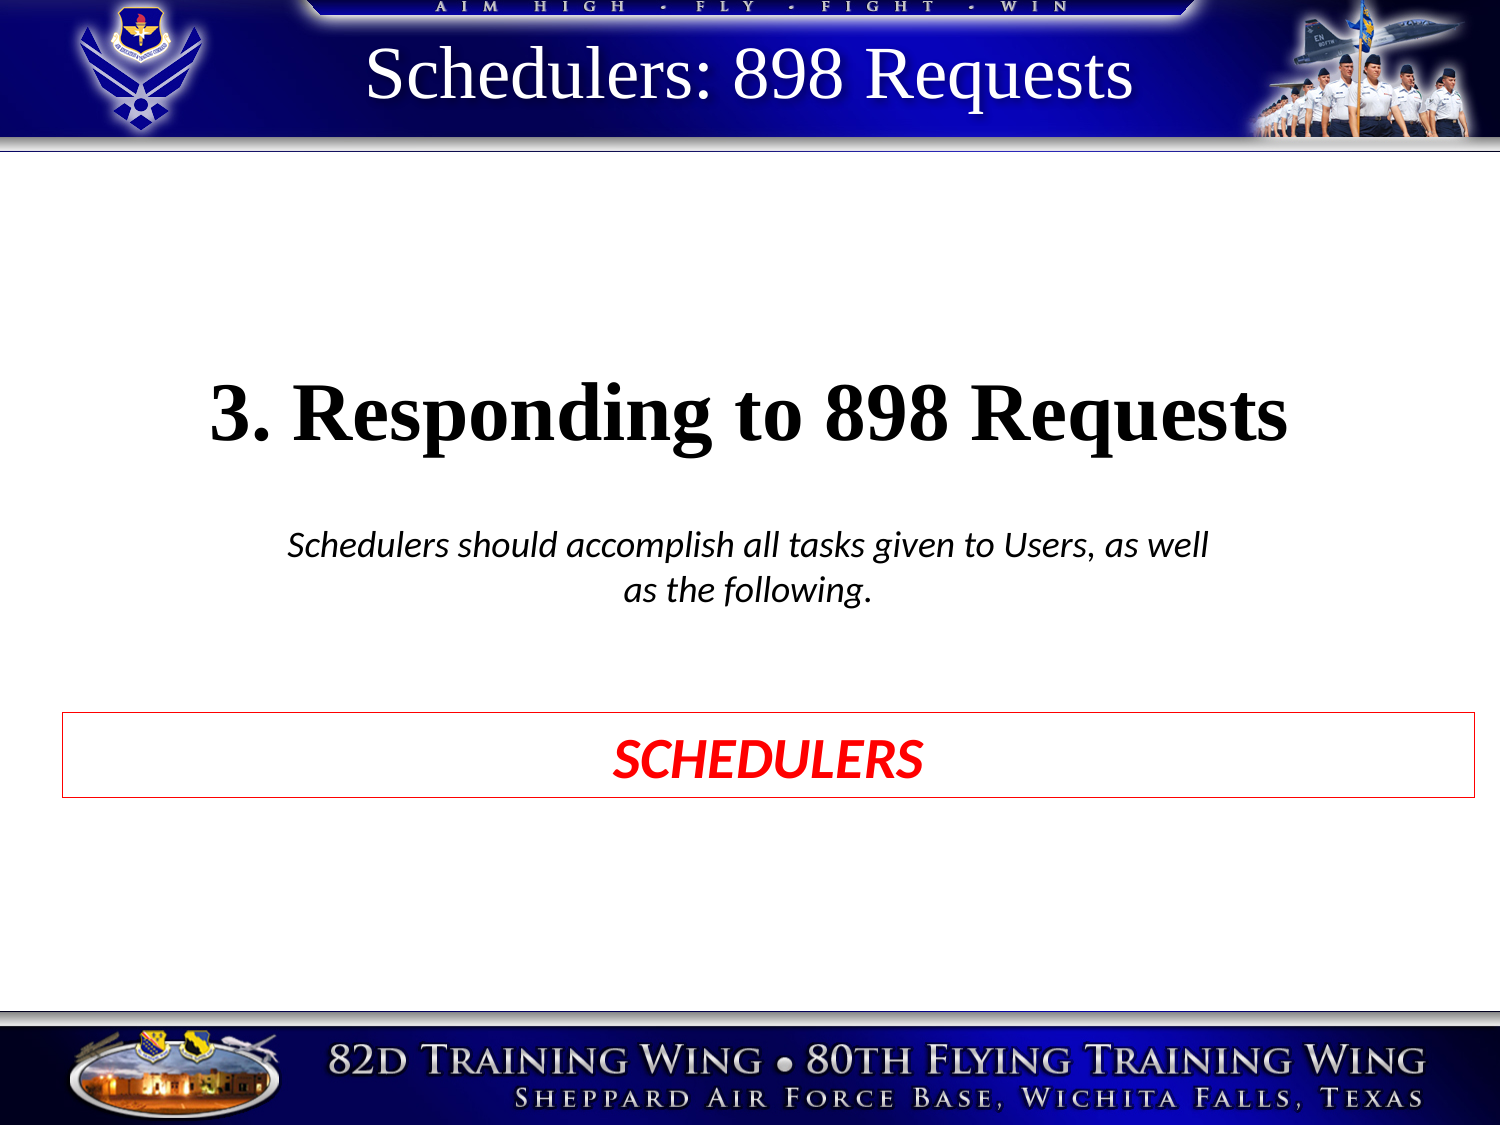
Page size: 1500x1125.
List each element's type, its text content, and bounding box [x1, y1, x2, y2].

text_box Schedulers should accomplish all tasks given to Users, as well as the following. [254, 512, 1243, 618]
picture [0, 138, 1500, 153]
picture [0, 1011, 1500, 1125]
title Schedulers: 898 Requests [0, 0, 1500, 138]
text_box SCHEDULERS [62, 712, 1475, 798]
list 3. Responding to 898 Requests [24, 350, 1475, 513]
